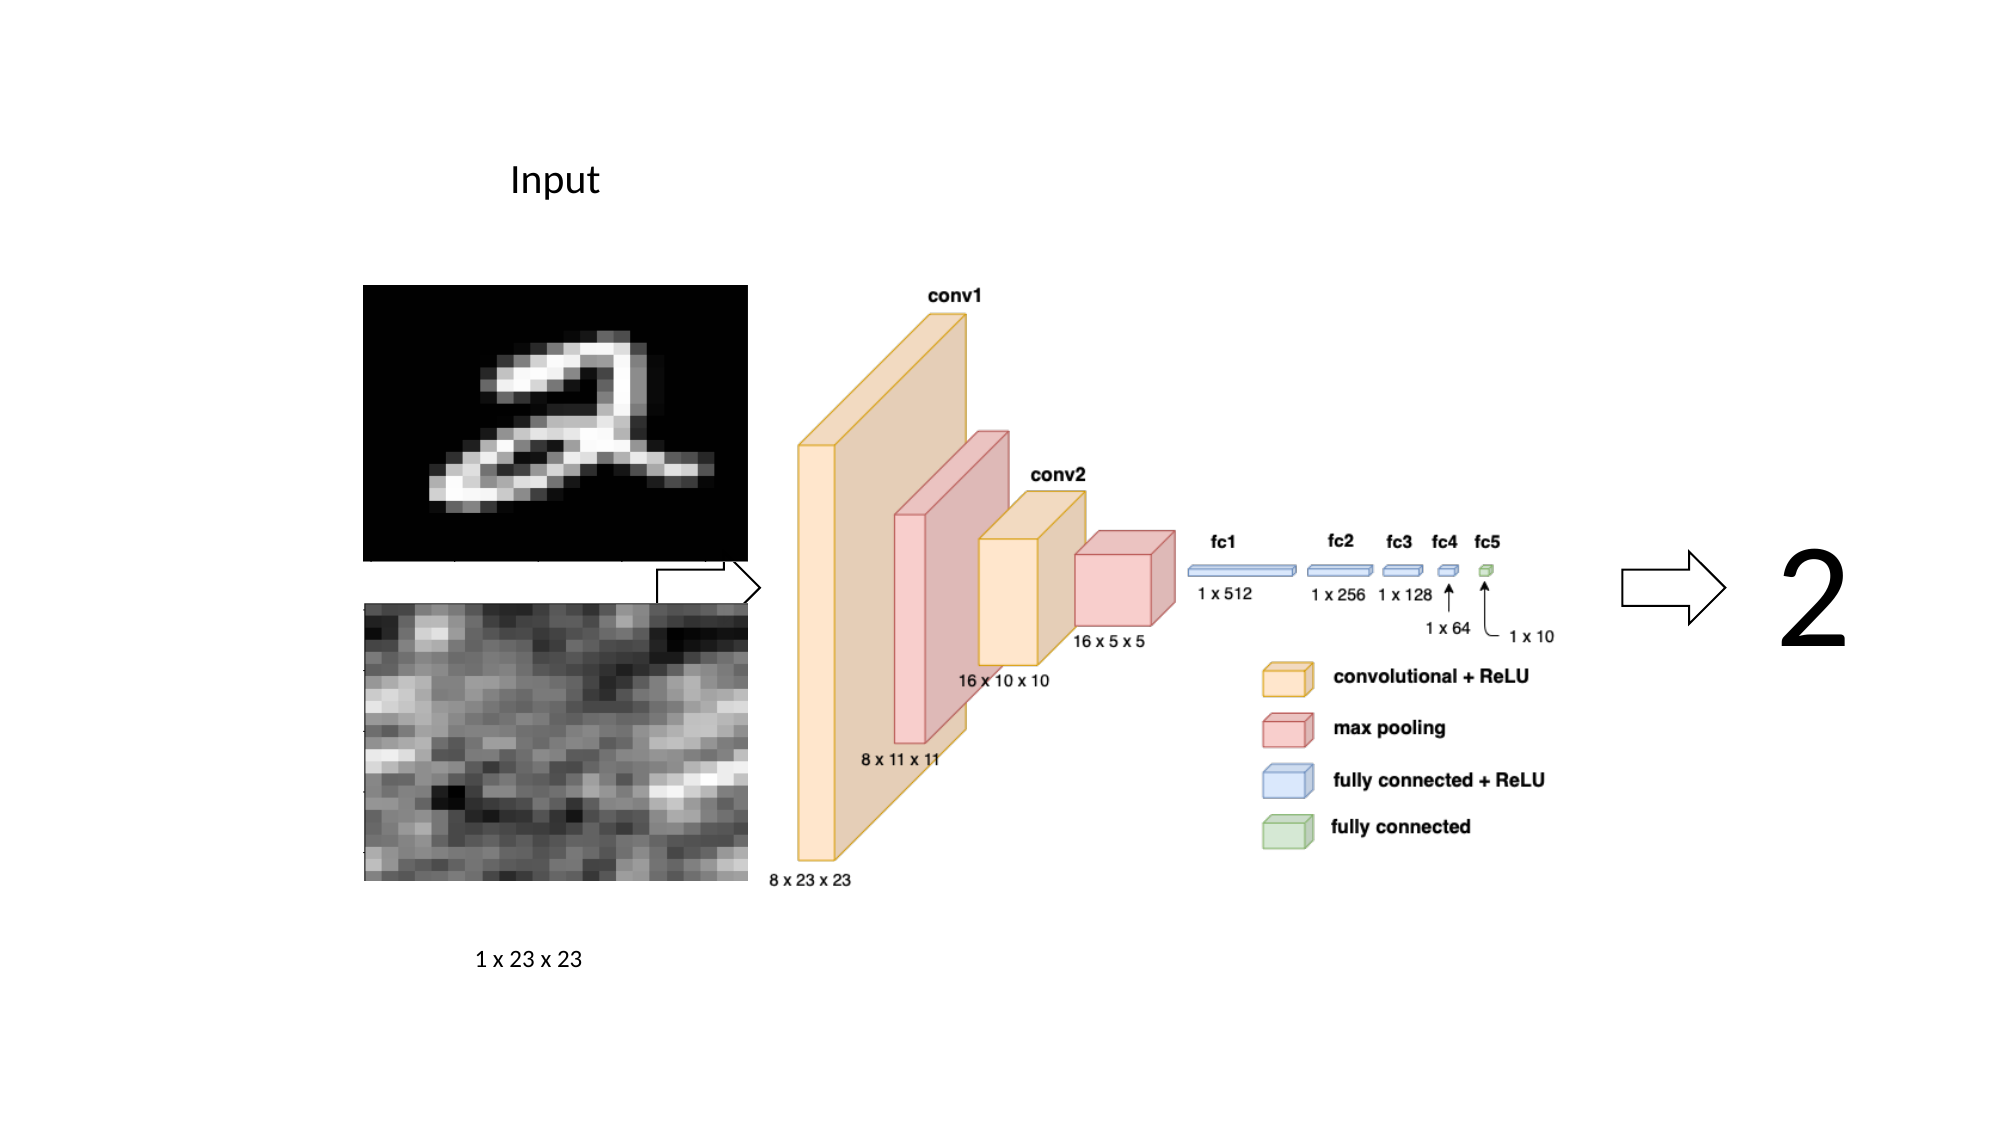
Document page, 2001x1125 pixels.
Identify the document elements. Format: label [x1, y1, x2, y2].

text_box [363, 144, 1922, 981]
